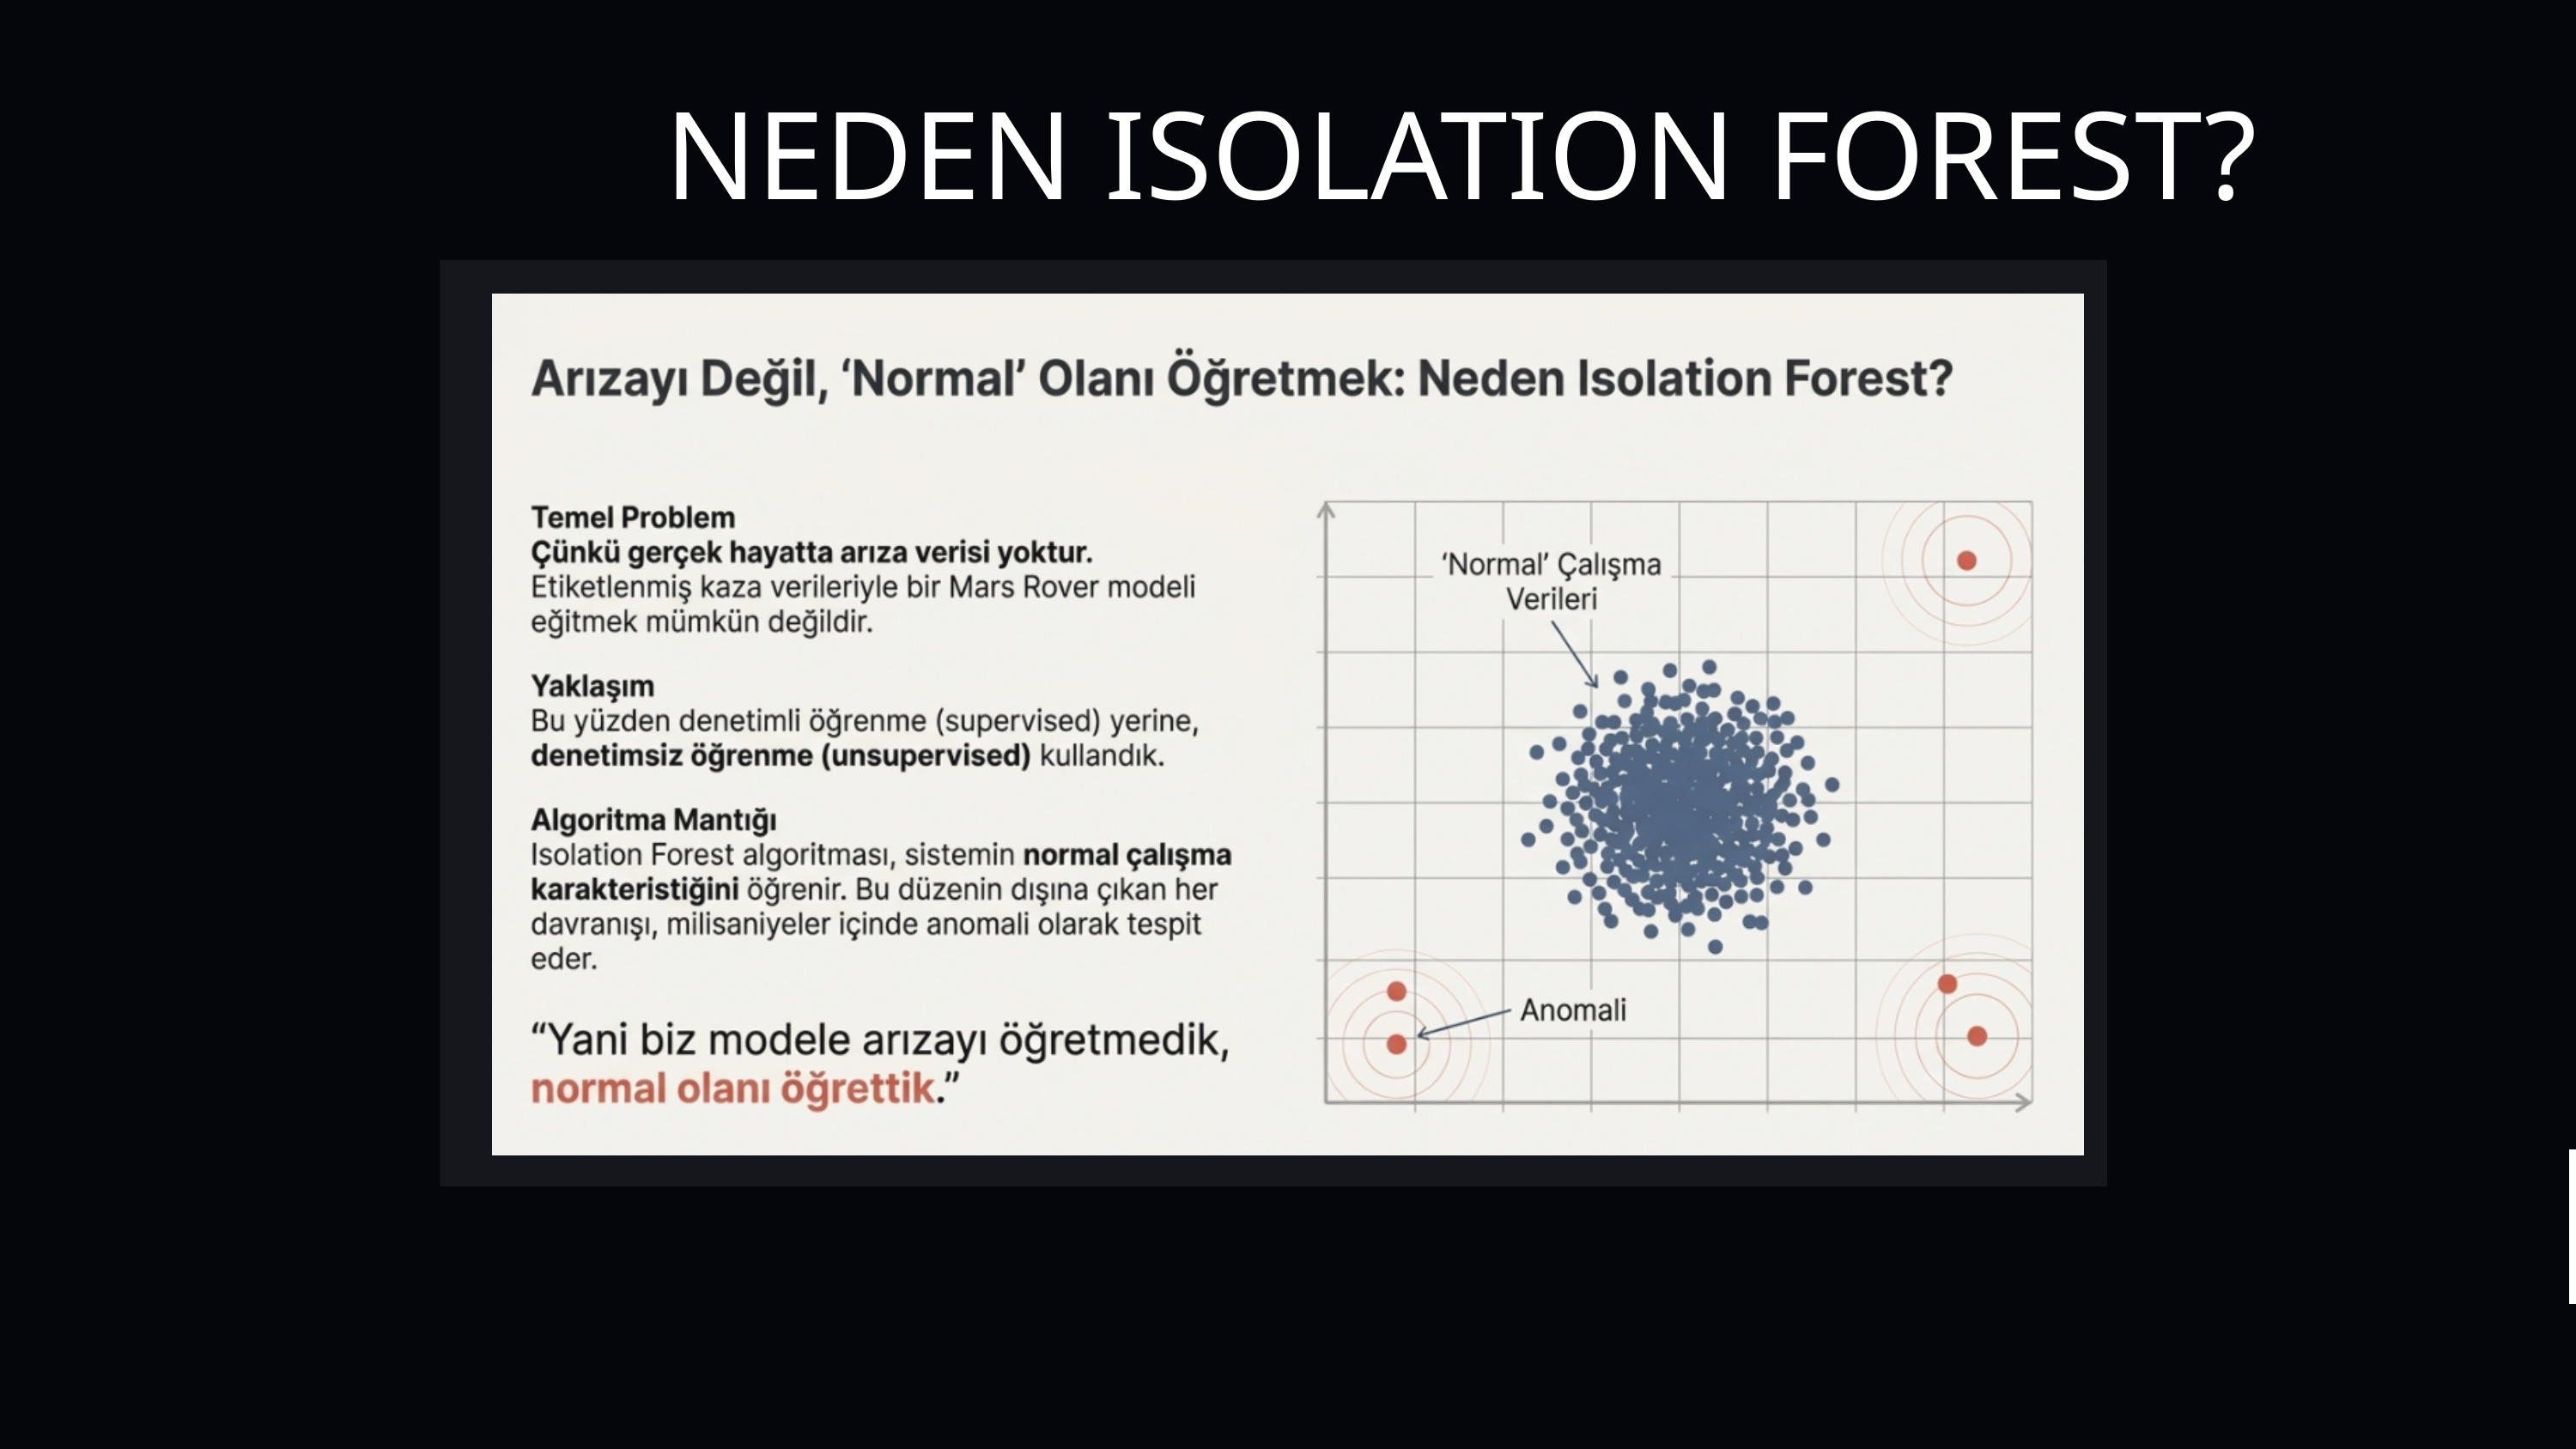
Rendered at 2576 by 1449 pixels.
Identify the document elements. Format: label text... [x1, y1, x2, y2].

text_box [2568, 1149, 2576, 1304]
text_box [440, 259, 2108, 1187]
text_box NEDEN ISOLATION FOREST? [665, 53, 2576, 224]
